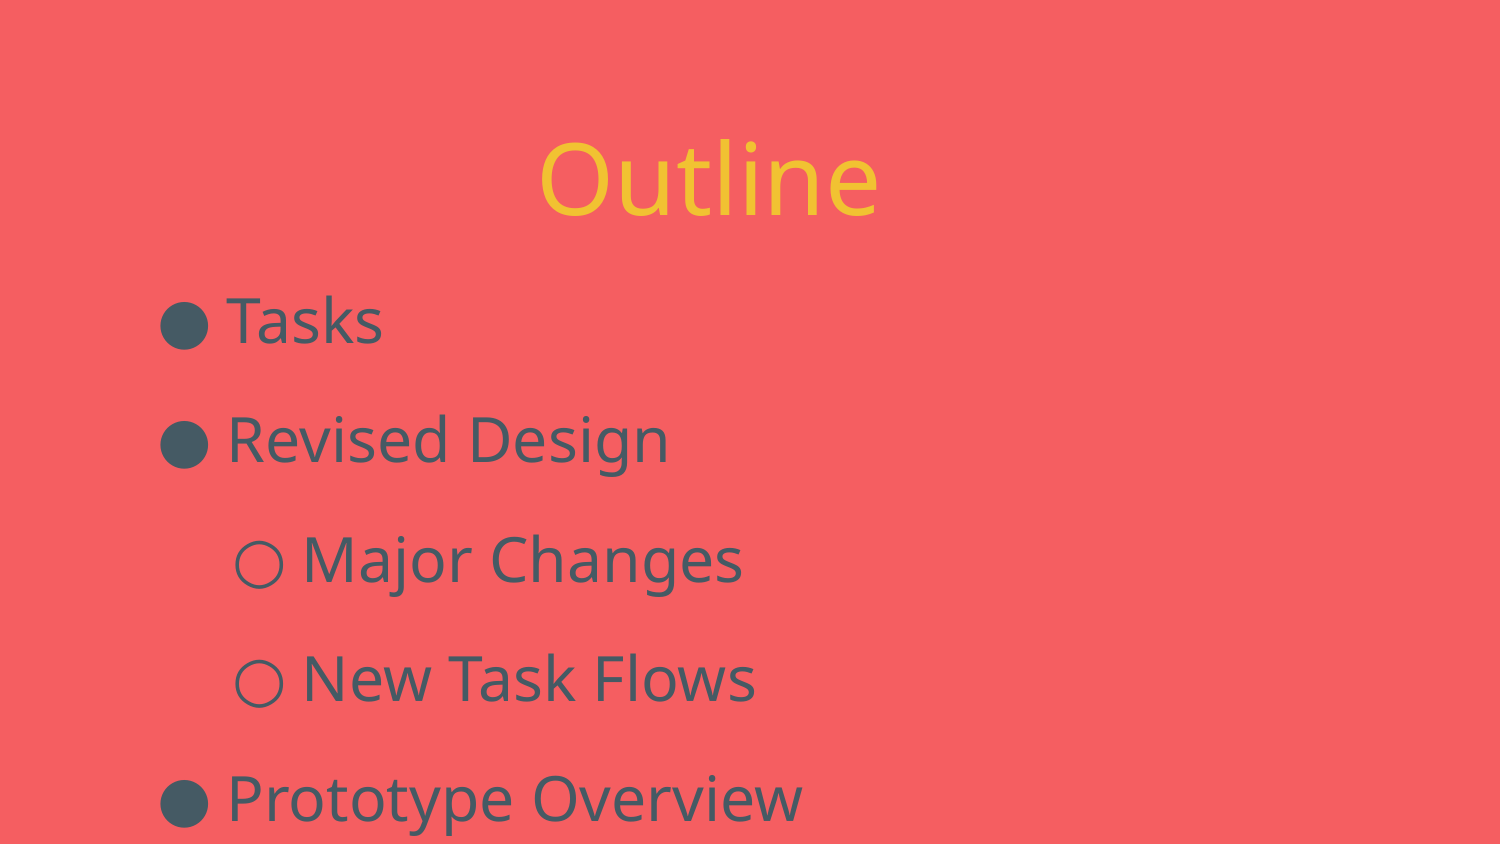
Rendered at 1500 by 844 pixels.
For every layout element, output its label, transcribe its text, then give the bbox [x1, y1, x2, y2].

title Outline [43, 27, 1376, 323]
list Tasks Revised Design Major Changes New Task Flows Prototype Overview [136, 254, 1090, 682]
